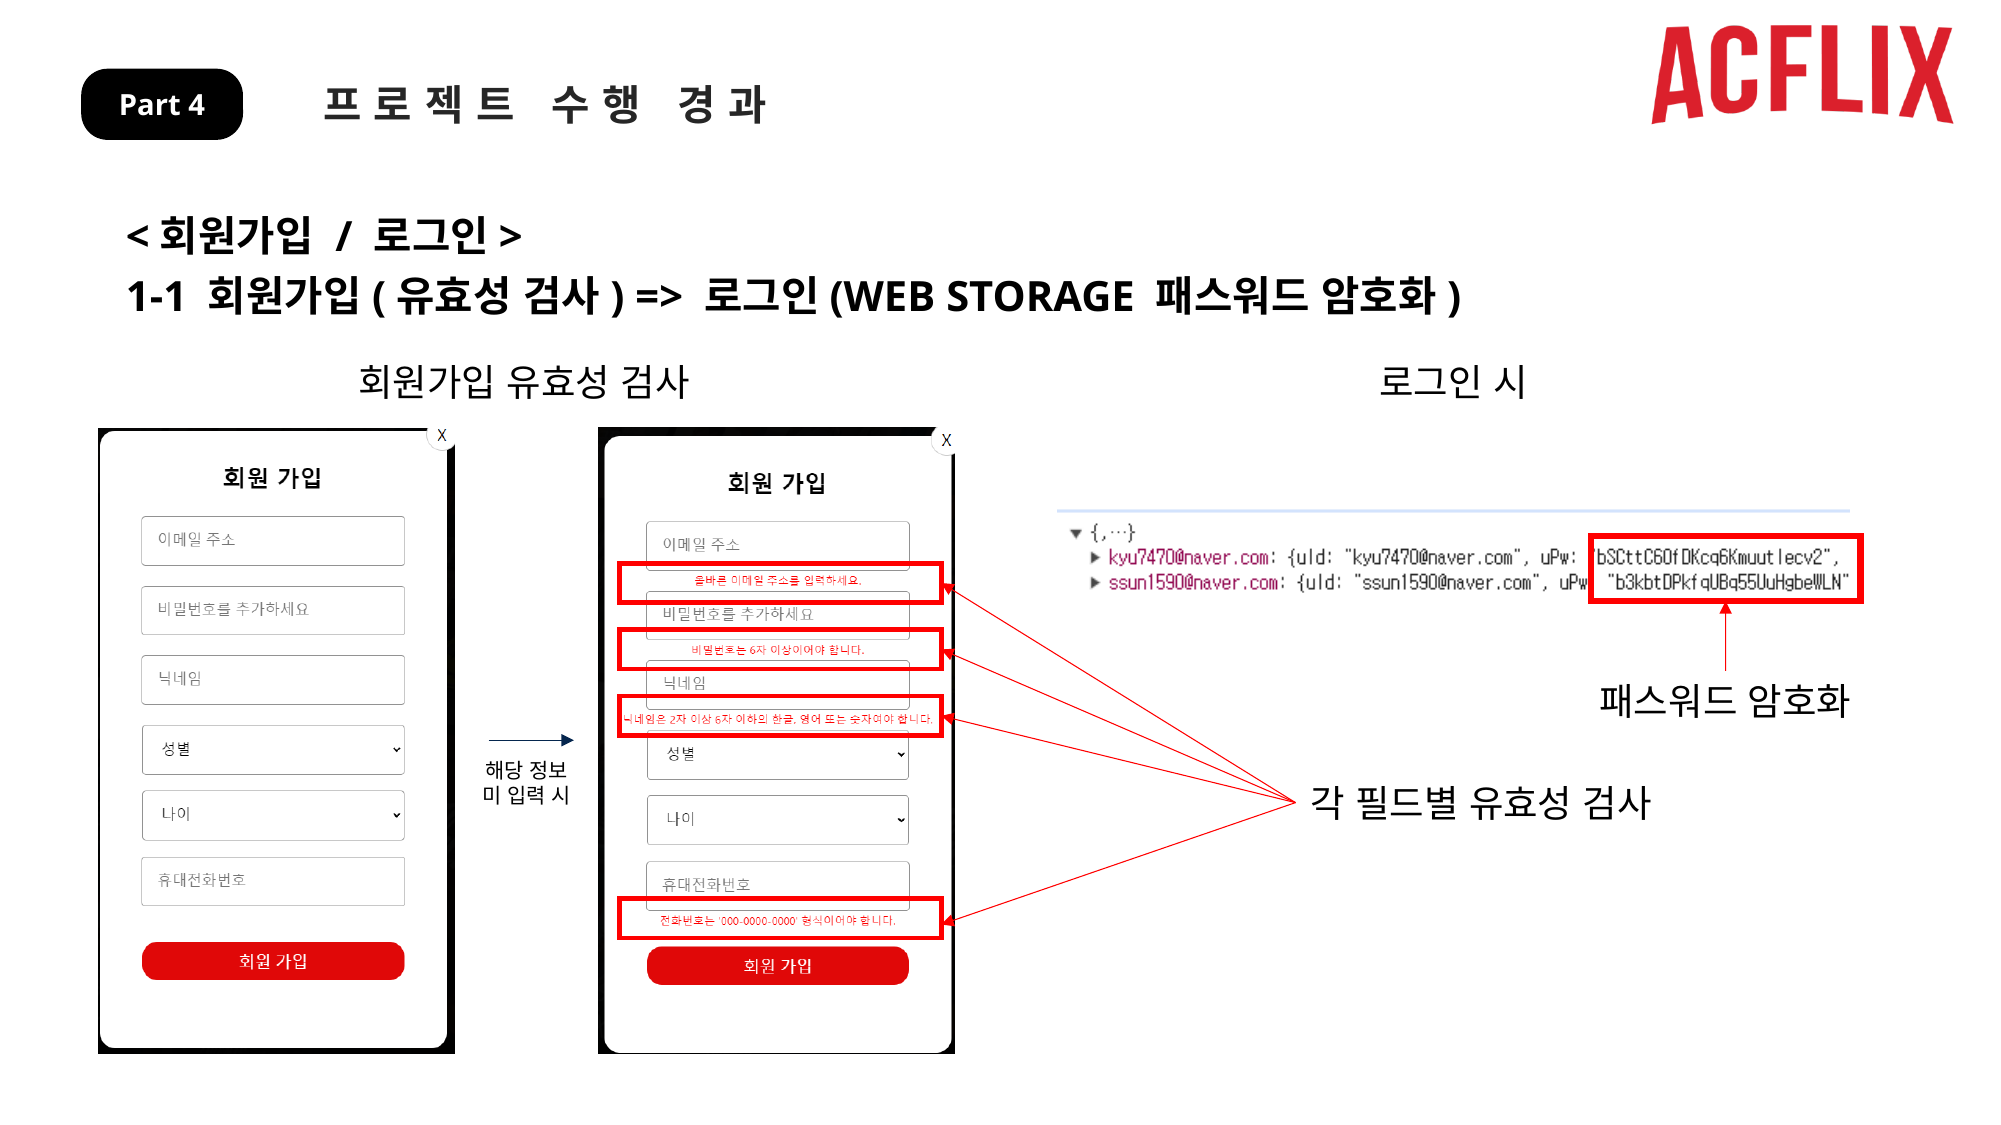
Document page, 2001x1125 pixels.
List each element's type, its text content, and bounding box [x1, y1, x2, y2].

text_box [941, 802, 1283, 925]
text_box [941, 649, 1283, 715]
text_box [941, 582, 1283, 649]
picture [598, 427, 955, 1054]
text_box 프로젝트 수행 경과 [308, 71, 783, 137]
text_box Part 4 [104, 79, 221, 129]
text_box 각 필드별 유효성 검사 [1295, 772, 1668, 833]
text_box 패스워드 암호화 [1584, 670, 1867, 731]
text_box [1850, 535, 1862, 602]
picture [1648, 4, 1956, 136]
text_box <회원가입 / 로그인> 1-1 회원가입(유효성 검사) => 로그인(WEB STORAGE 패스워드 암호화) [111, 192, 1549, 328]
picture [1057, 505, 1850, 651]
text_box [941, 715, 1283, 802]
text_box 해당 정보 미 입력 시 [467, 750, 586, 816]
text_box 회원가입 유효성 검사 [343, 351, 705, 412]
picture [98, 428, 455, 1054]
text_box [80, 67, 245, 141]
text_box 로그인 시 [1364, 351, 1543, 412]
